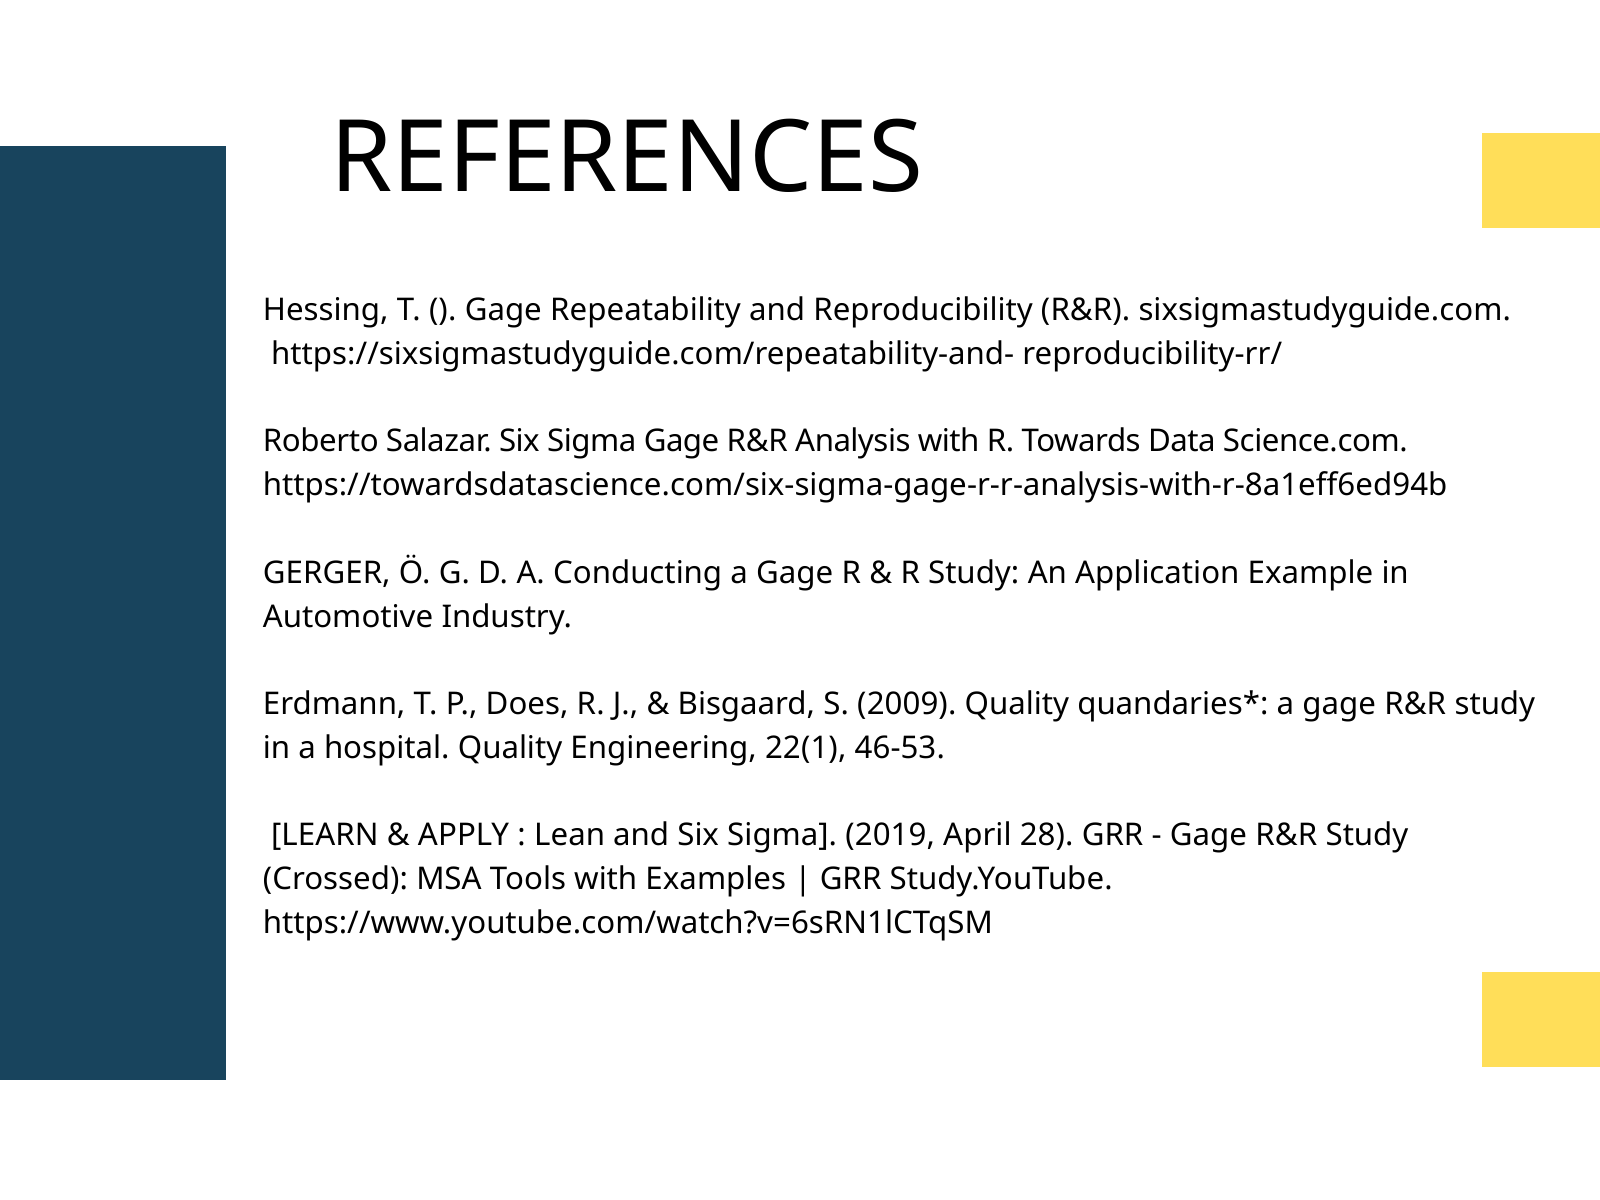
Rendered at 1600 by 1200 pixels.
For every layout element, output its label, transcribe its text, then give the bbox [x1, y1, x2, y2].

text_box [0, 145, 227, 1081]
text_box Hessing, T. (). Gage Repeatability and Reproducibility (R&R). sixsigmastudyguide.com. https://sixsigmastudyguide.com/repeatability-and- reproducibility-rr/ Roberto Salazar. Six Sigma Gage R&R Analysis with R. Towards Data Science.com. https://towardsdatascience.com/six-sigma-gage-r-r-analysis-with-r-8a1eff6ed94b GERGER, Ö. G. D. A. Conducting a Gage R & R Study: An Application Example in Automotive Industry. Erdmann, T. P., Does, R. J., & Bisgaard, S. (2009). Quality quandaries*: a gage R&R study in a hospital. Quality Engineering, 22(1), 46-53. [LEARN & APPLY : Lean and Six Sigma]. (2019, April 28). GRR - Gage R&R Study (Crossed): MSA Tools with Examples | GRR Study.YouTube. https://www.youtube.com/watch?v=6sRN1lCTqSM [262, 283, 1550, 940]
text_box REFERENCES [330, 71, 1270, 212]
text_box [1481, 971, 1600, 1068]
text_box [1481, 132, 1600, 229]
